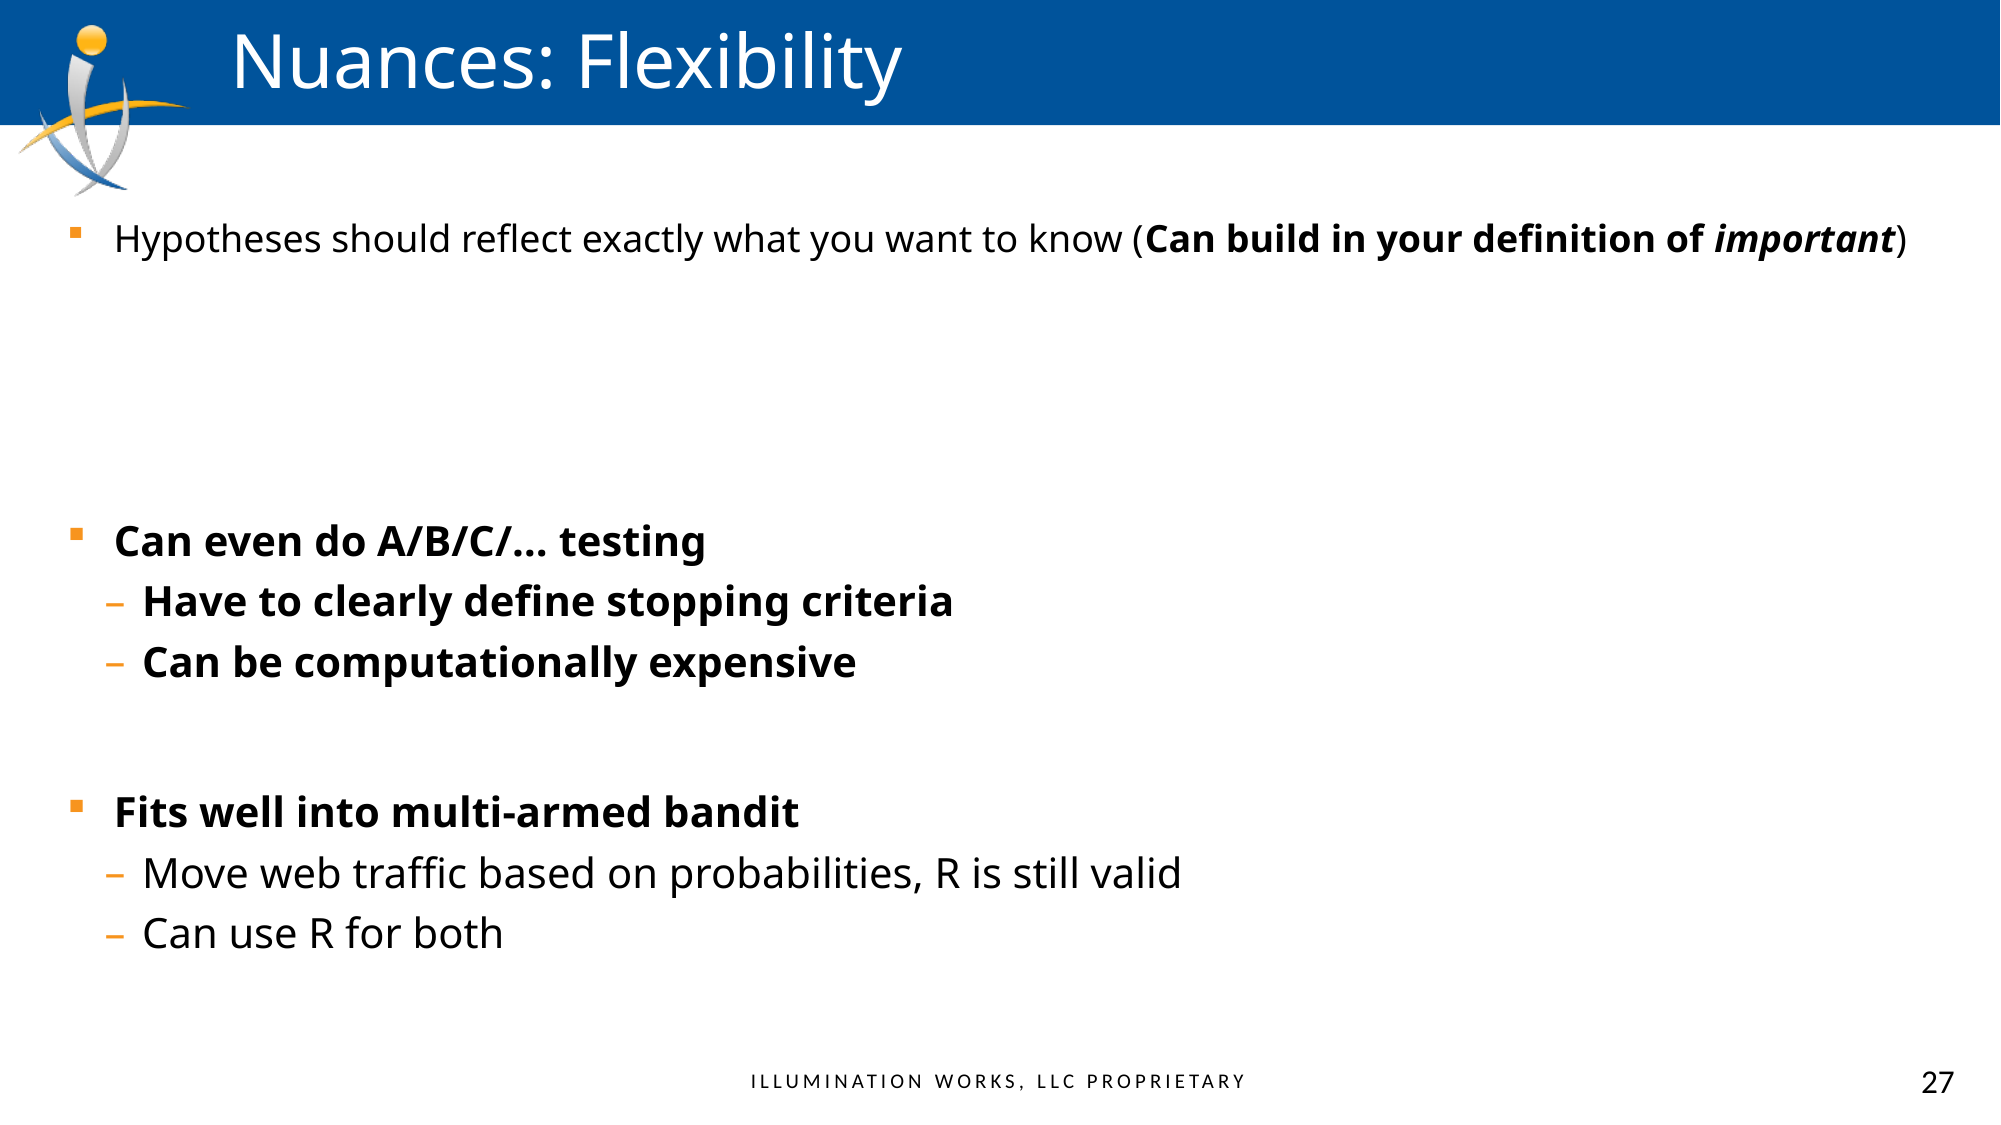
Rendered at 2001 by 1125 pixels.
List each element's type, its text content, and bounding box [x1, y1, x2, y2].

slide_number 26 [1519, 1050, 1970, 1110]
title Nuances: Flexibility [215, 24, 1924, 105]
picture [0, 9, 204, 214]
